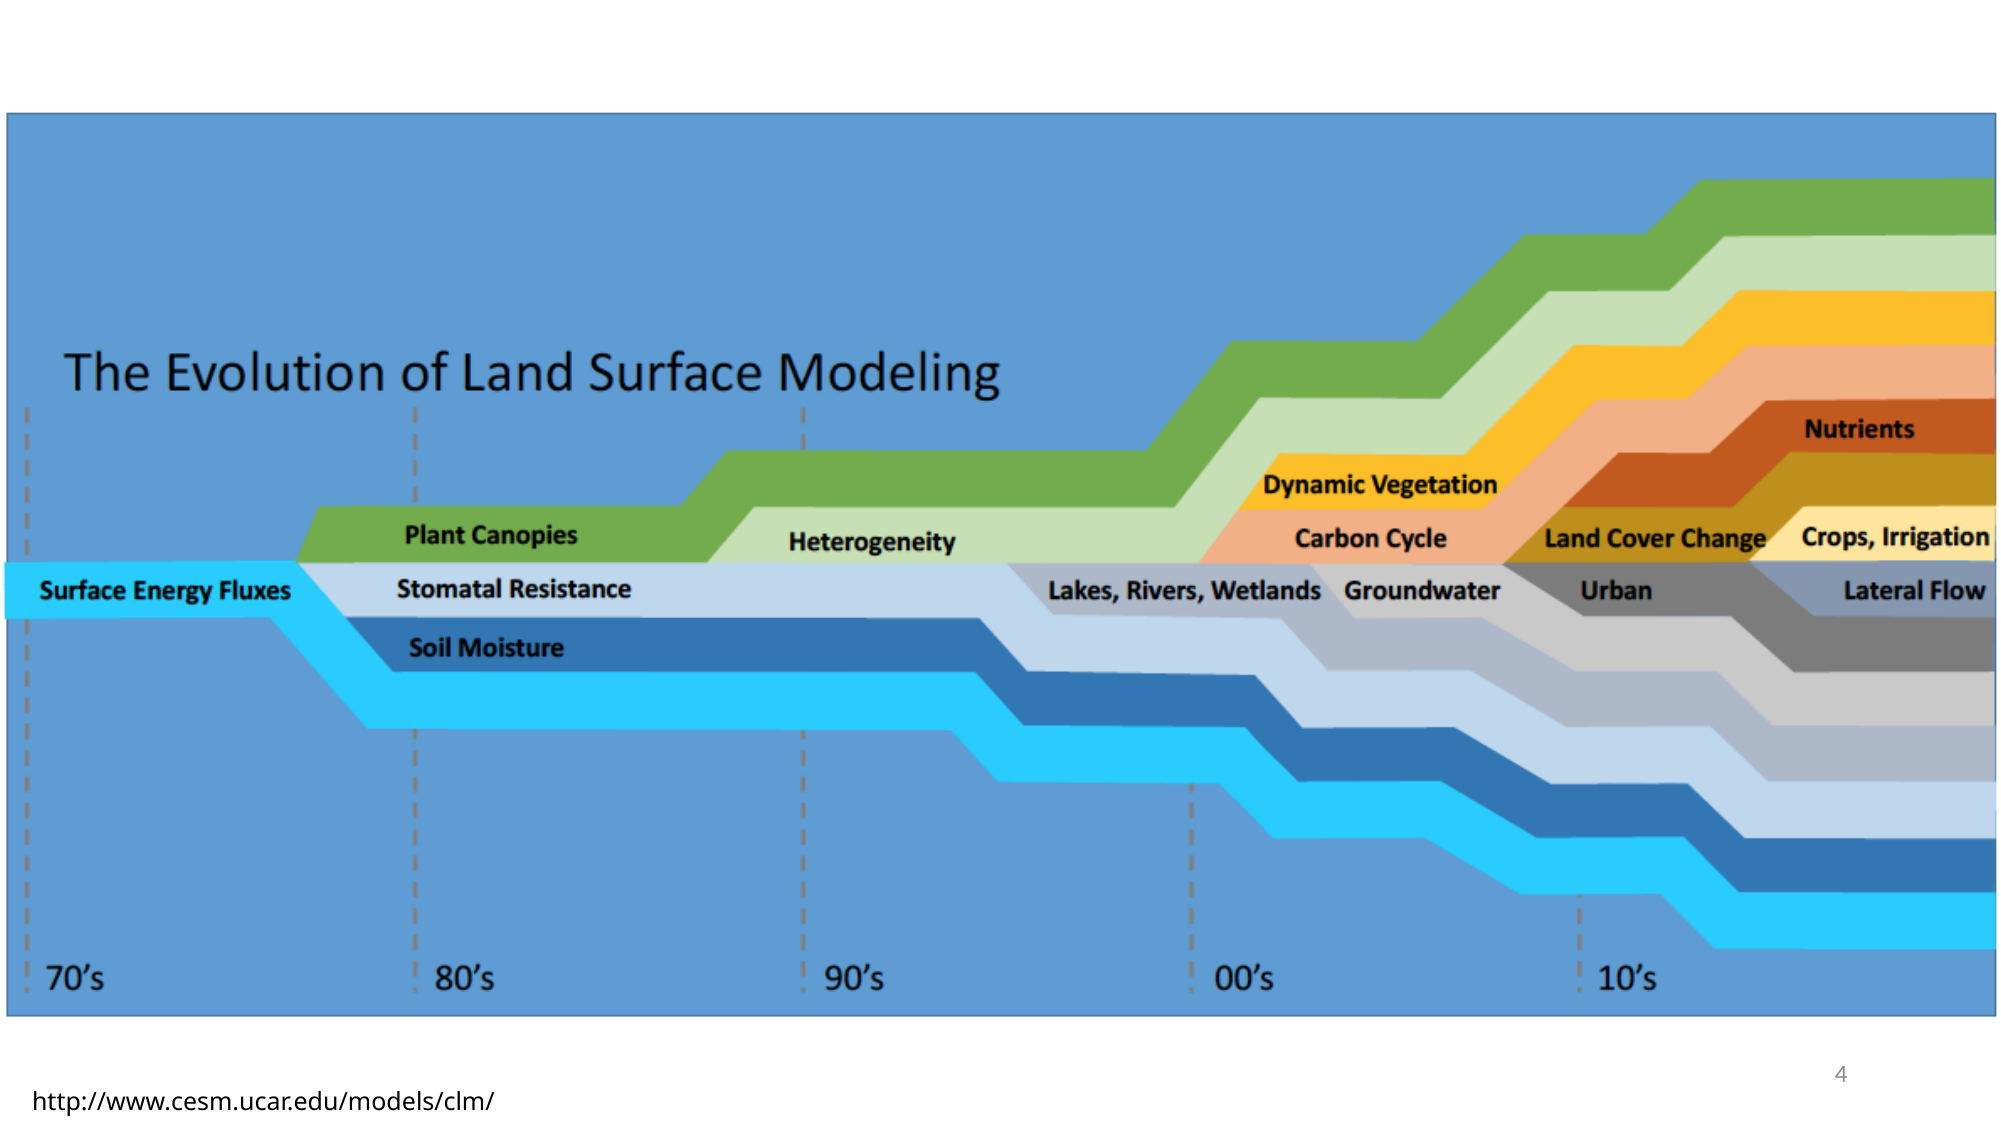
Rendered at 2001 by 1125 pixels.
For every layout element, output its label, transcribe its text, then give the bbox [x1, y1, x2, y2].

slide_number 4 [1412, 1042, 1863, 1103]
picture [0, 103, 2000, 1022]
text_box http://www.cesm.ucar.edu/models/clm/ [11, 1076, 935, 1124]
